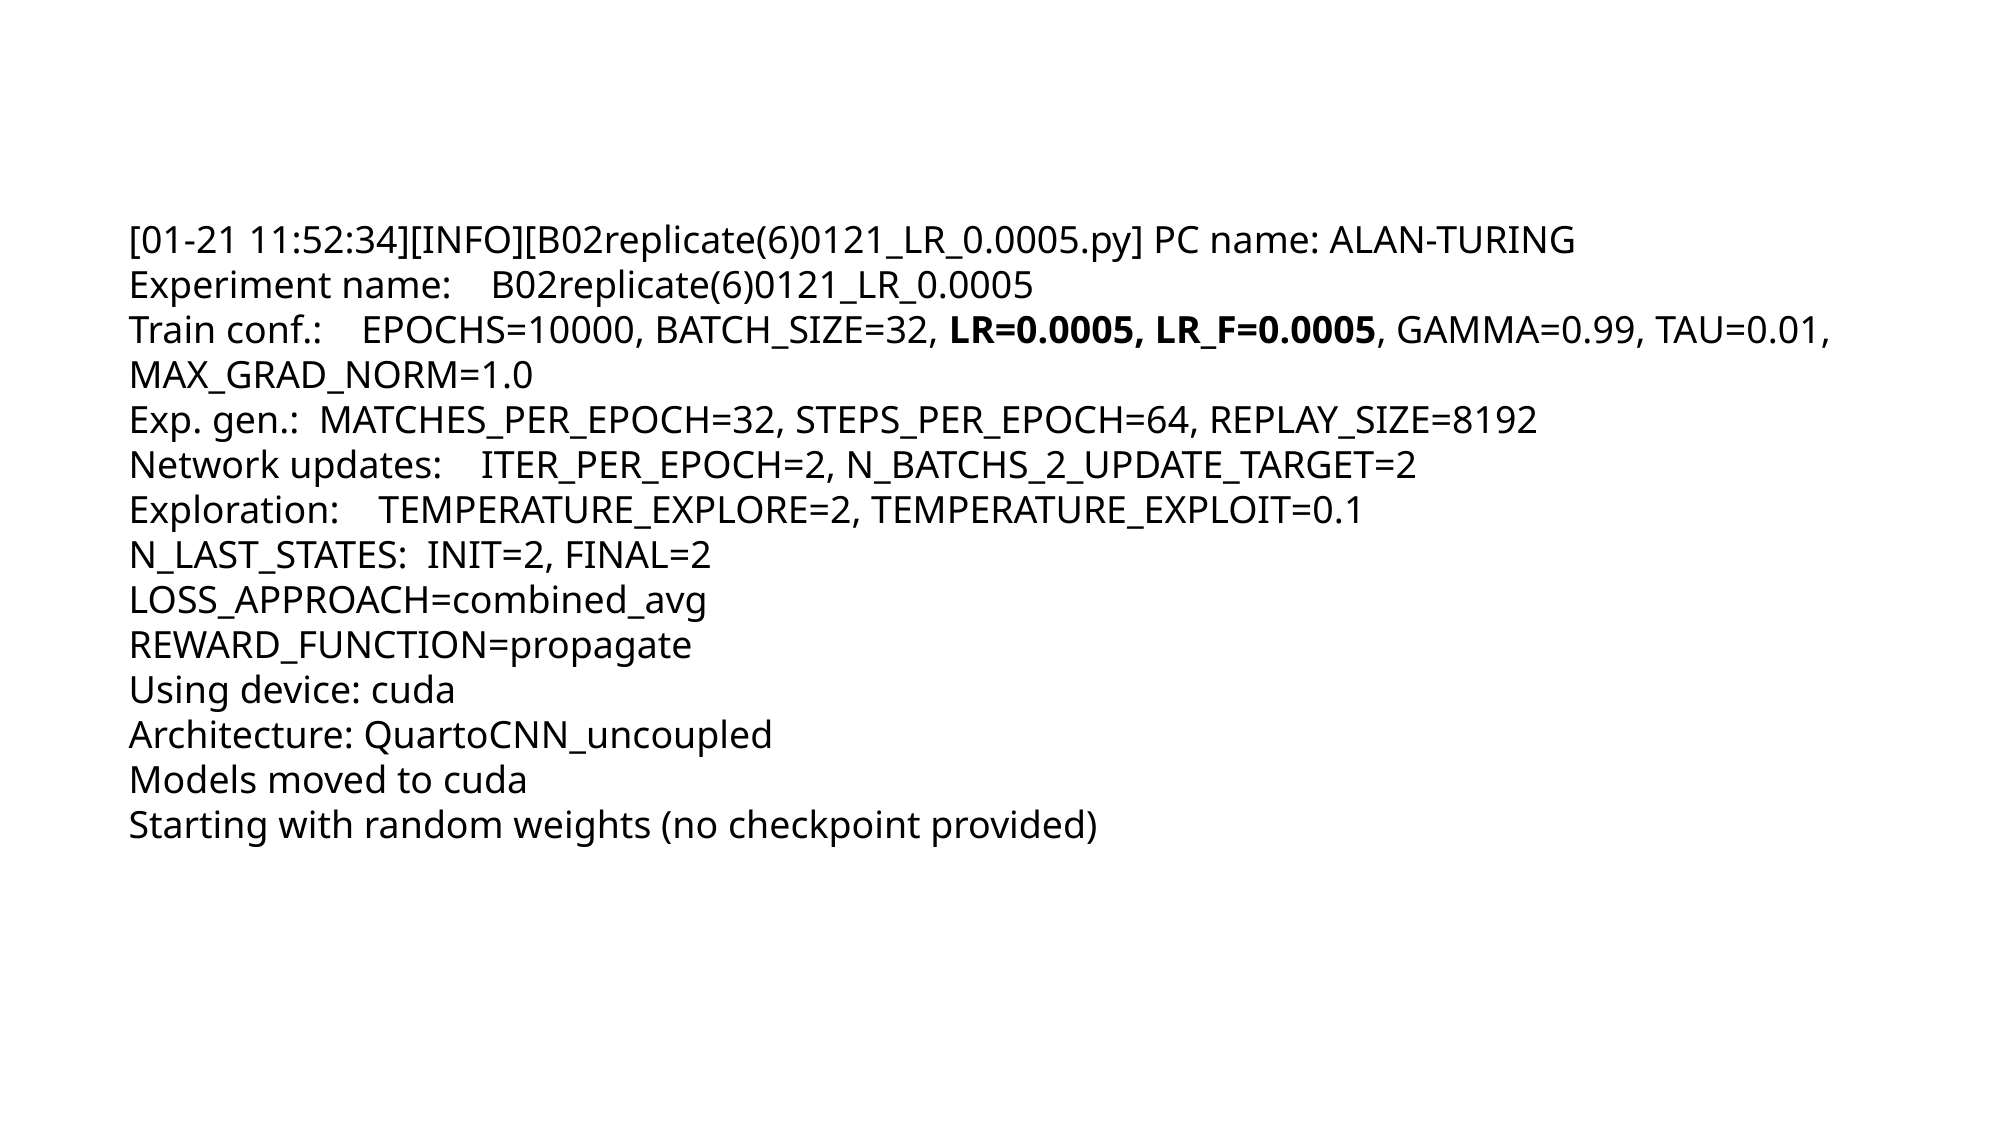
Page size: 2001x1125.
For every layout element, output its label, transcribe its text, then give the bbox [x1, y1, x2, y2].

text_box [01-21 11:52:34][INFO][B02replicate(6)0121_LR_0.0005.py] PC name: ALAN-TURING Experiment name: B02replicate(6)0121_LR_0.0005 Train conf.: EPOCHS=10000, BATCH_SIZE=32, LR=0.0005, LR_F=0.0005, GAMMA=0.99, TAU=0.01, MAX_GRAD_NORM=1.0 Exp. gen.: MATCHES_PER_EPOCH=32, STEPS_PER_EPOCH=64, REPLAY_SIZE=8192 Network updates: ITER_PER_EPOCH=2, N_BATCHS_2_UPDATE_TARGET=2 Exploration: TEMPERATURE_EXPLORE=2, TEMPERATURE_EXPLOIT=0.1 N_LAST_STATES: INIT=2, FINAL=2 LOSS_APPROACH=combined_avg REWARD_FUNCTION=propagate Using device: cuda Architecture: QuartoCNN_uncoupled Models moved to cuda Starting with random weights (no checkpoint provided) [113, 208, 1854, 854]
